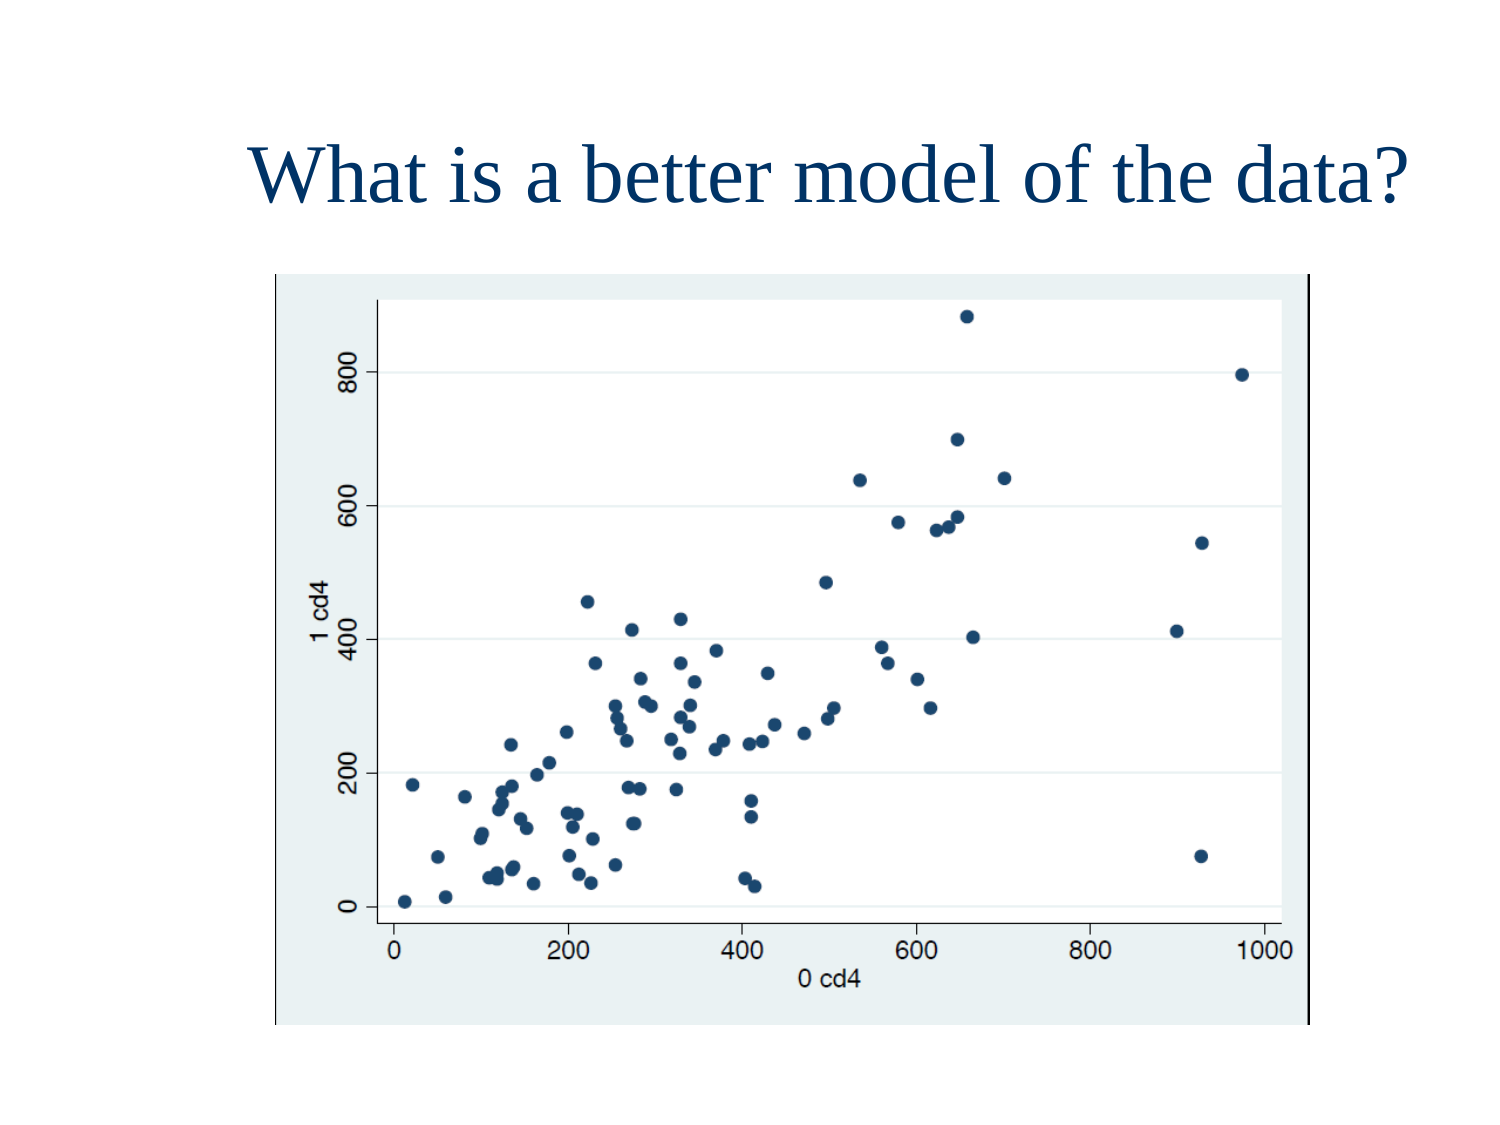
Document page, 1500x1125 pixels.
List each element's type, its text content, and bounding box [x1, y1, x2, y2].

picture [274, 274, 1310, 1026]
title What is a better model of the data? [192, 75, 1468, 263]
